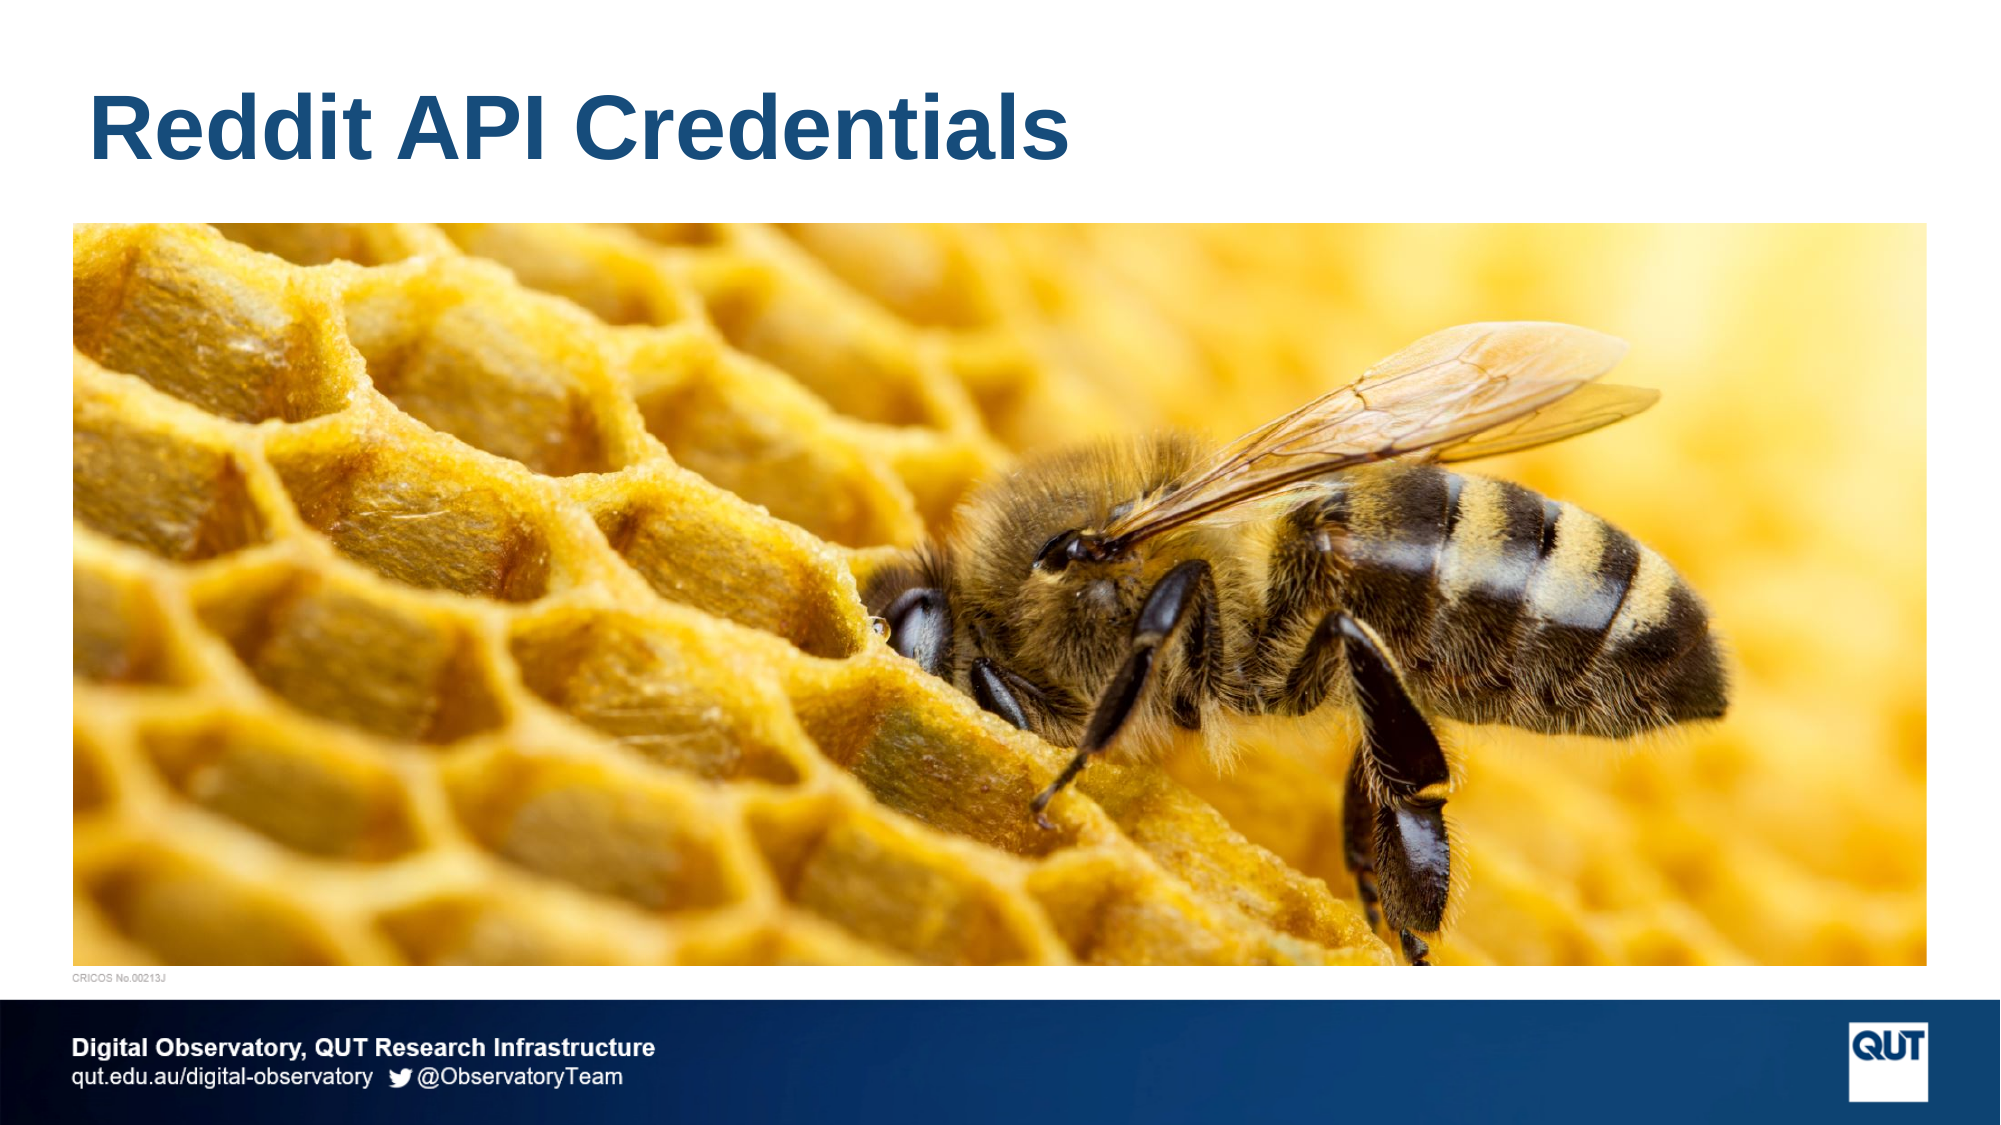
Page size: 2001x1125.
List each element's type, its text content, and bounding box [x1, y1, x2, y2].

title Reddit API Credentials [73, 59, 1927, 201]
picture [0, 223, 2000, 1125]
